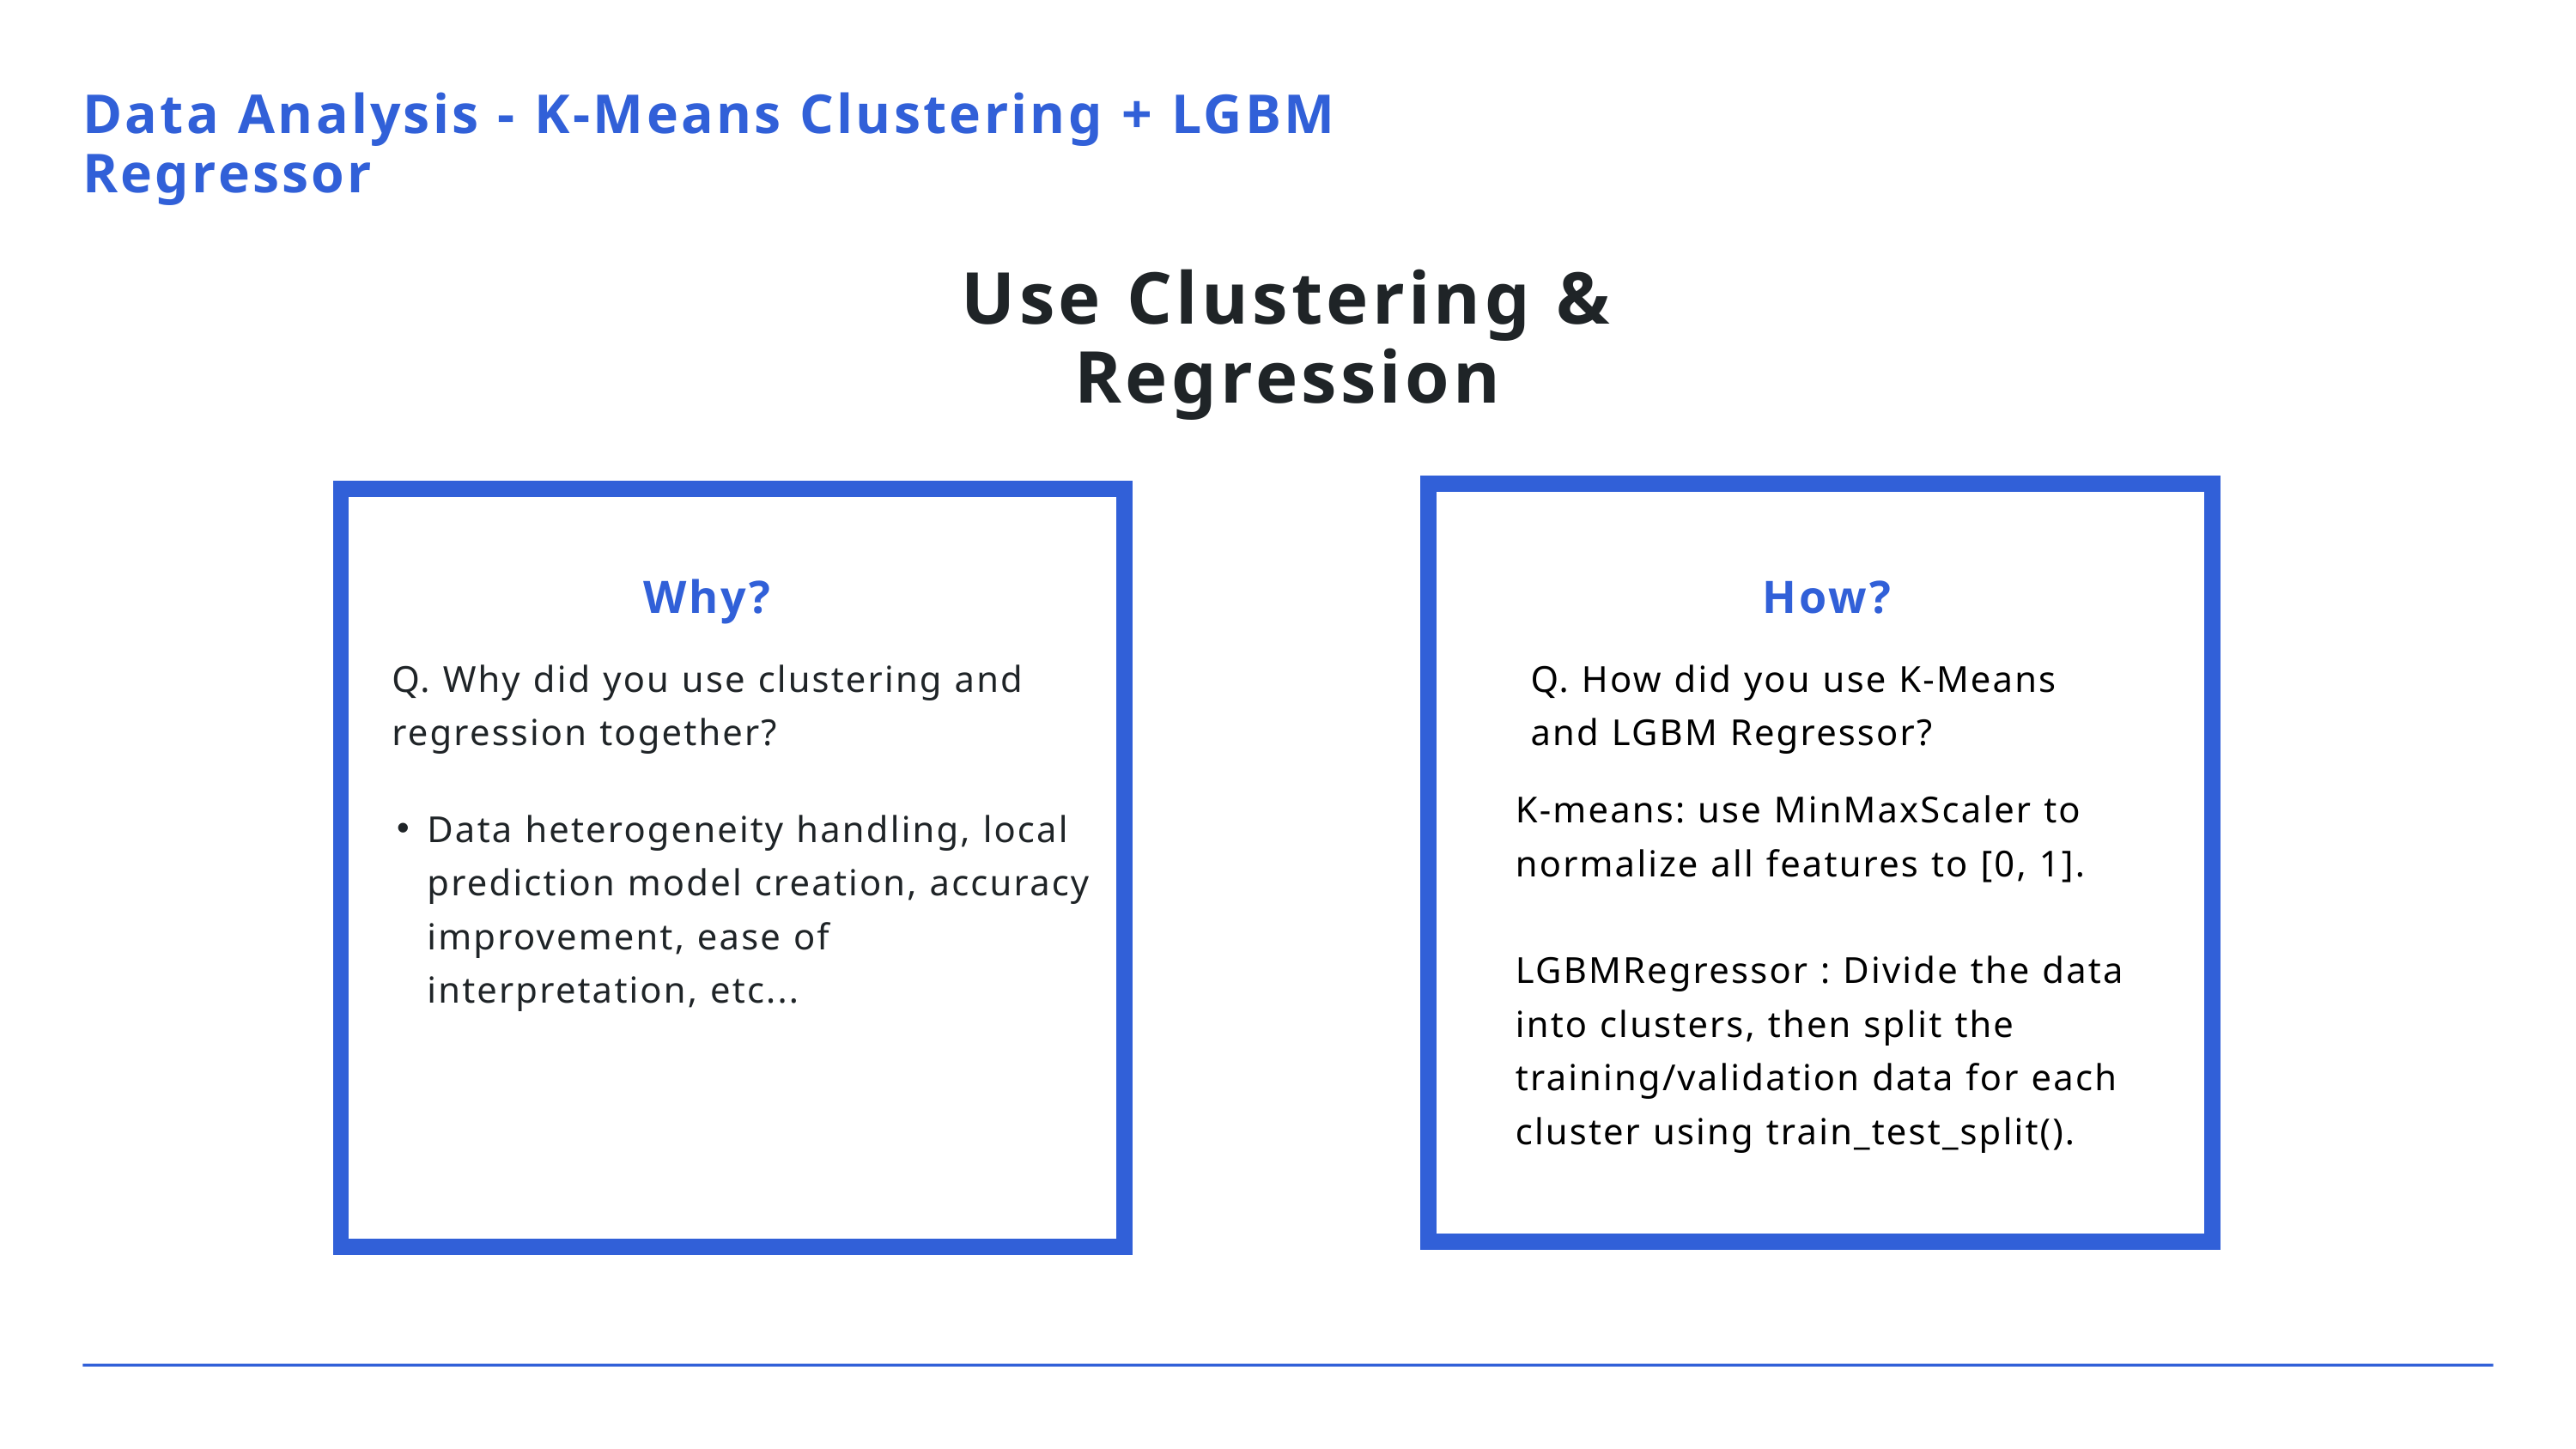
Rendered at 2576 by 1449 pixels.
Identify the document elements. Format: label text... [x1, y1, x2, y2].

text_box Use Clustering & Regression [744, 259, 1831, 418]
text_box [1428, 482, 2213, 1243]
text_box Data Analysis - K-Means Clustering + LGBM Regressor [82, 85, 1619, 203]
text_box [340, 458, 1125, 1248]
